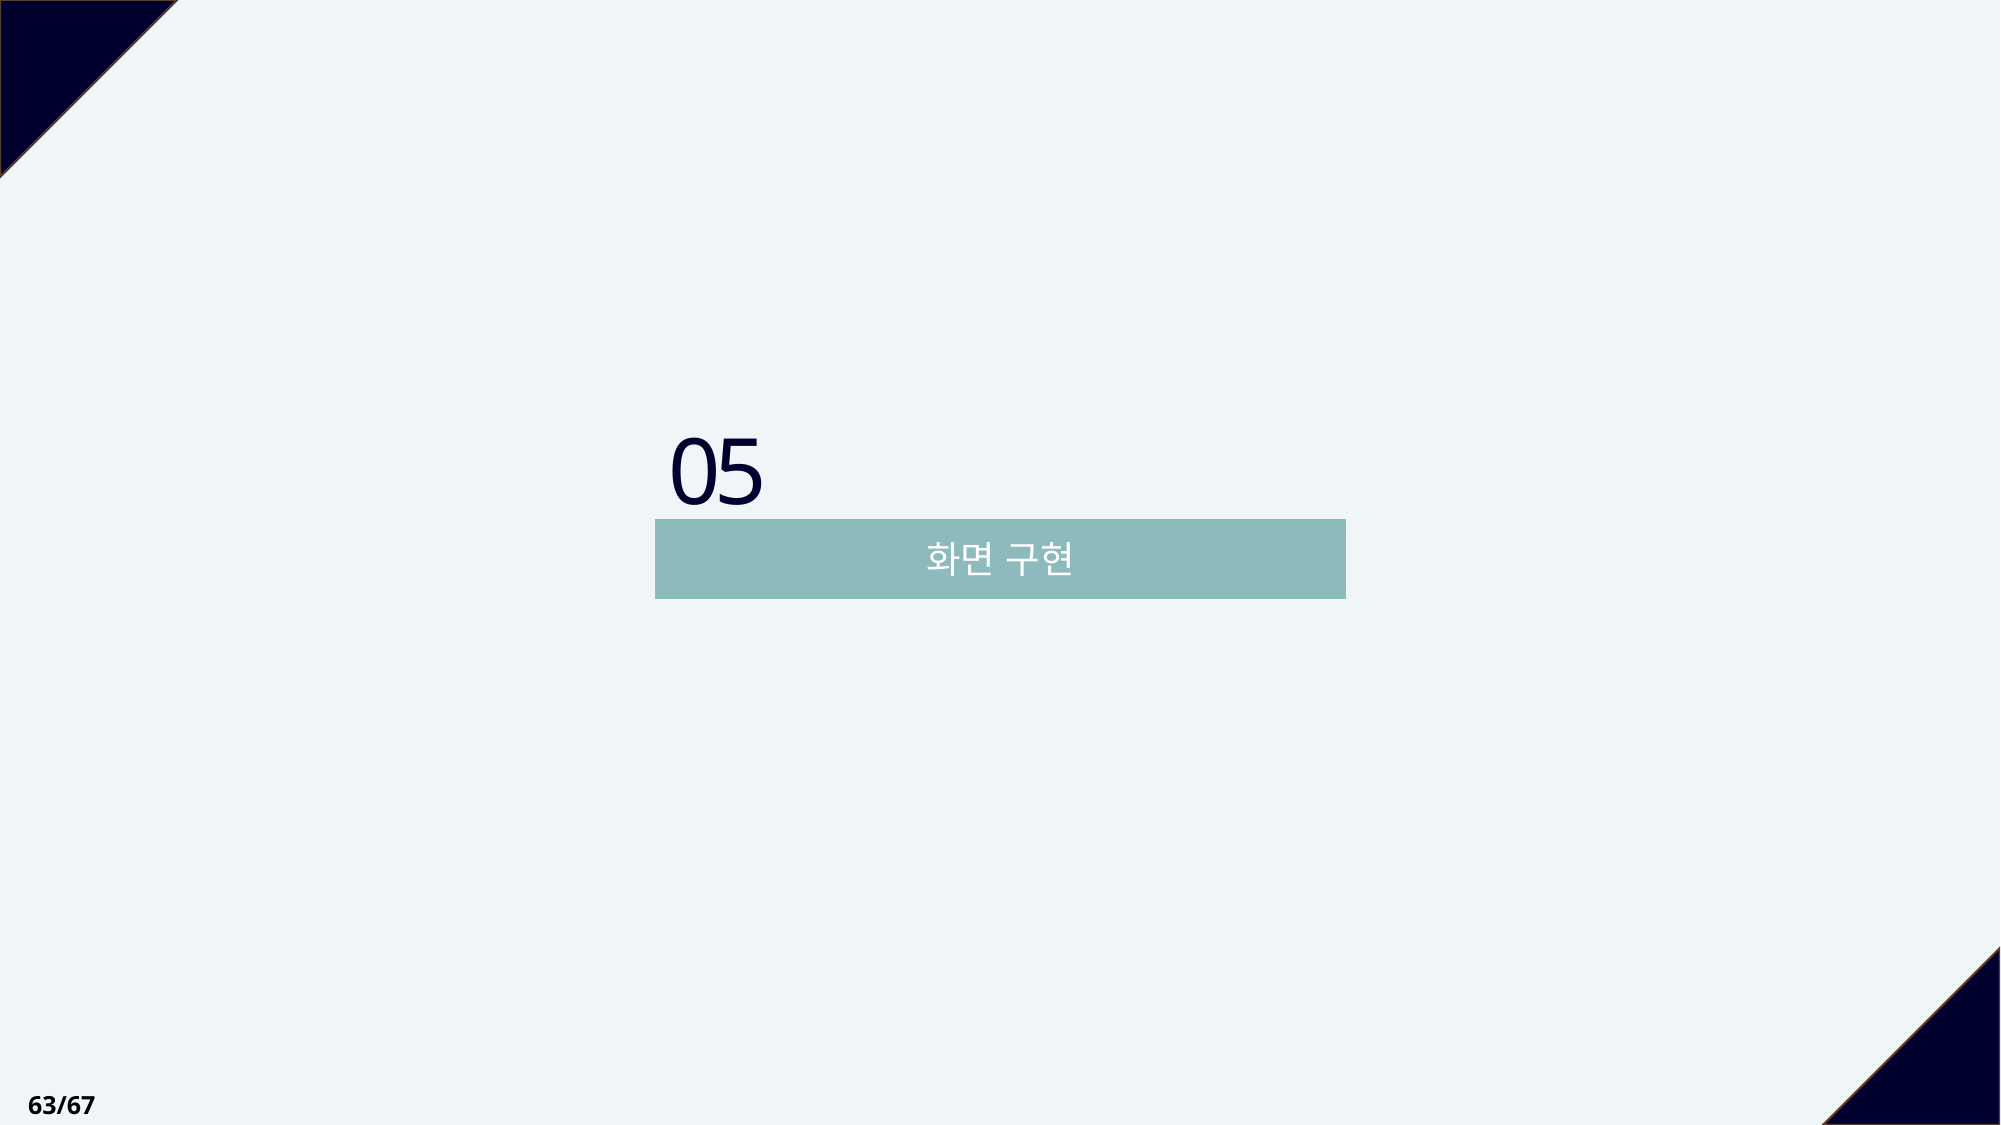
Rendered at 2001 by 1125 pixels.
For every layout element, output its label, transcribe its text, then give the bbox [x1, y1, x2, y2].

text_box 화면 구현 [655, 519, 1346, 599]
text_box 05 [653, 405, 783, 531]
